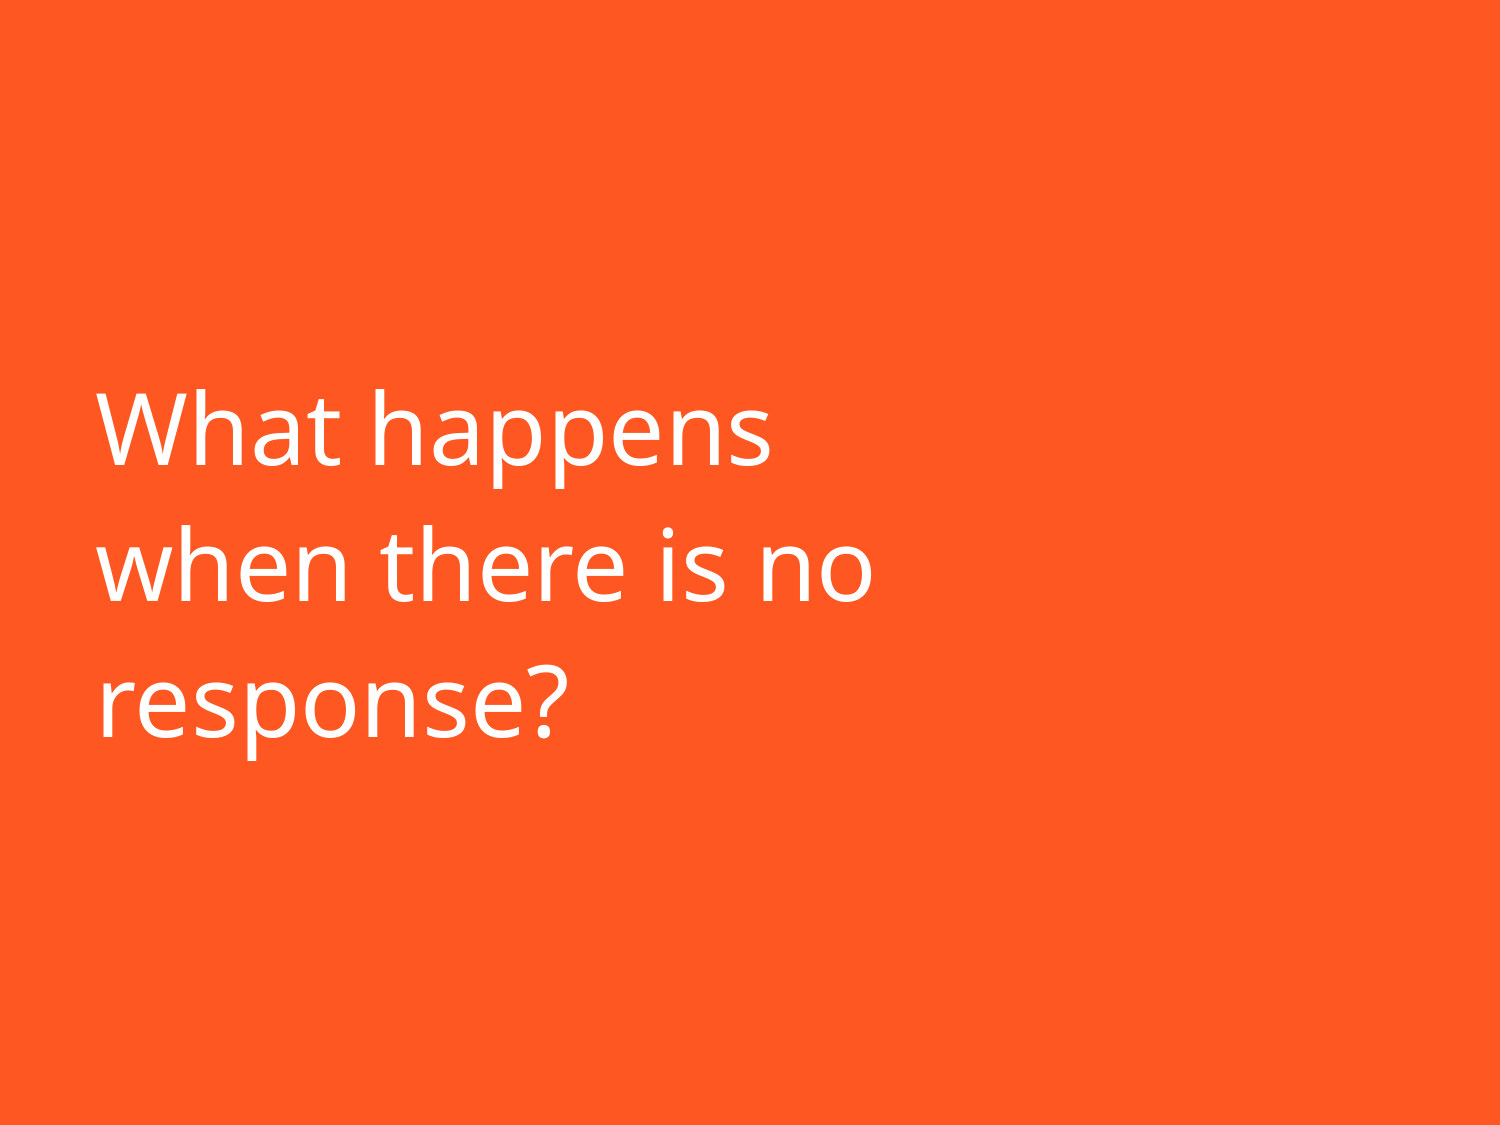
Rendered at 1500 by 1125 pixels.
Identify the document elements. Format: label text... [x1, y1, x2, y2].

title What happens when there is no response? [80, 115, 1013, 1010]
